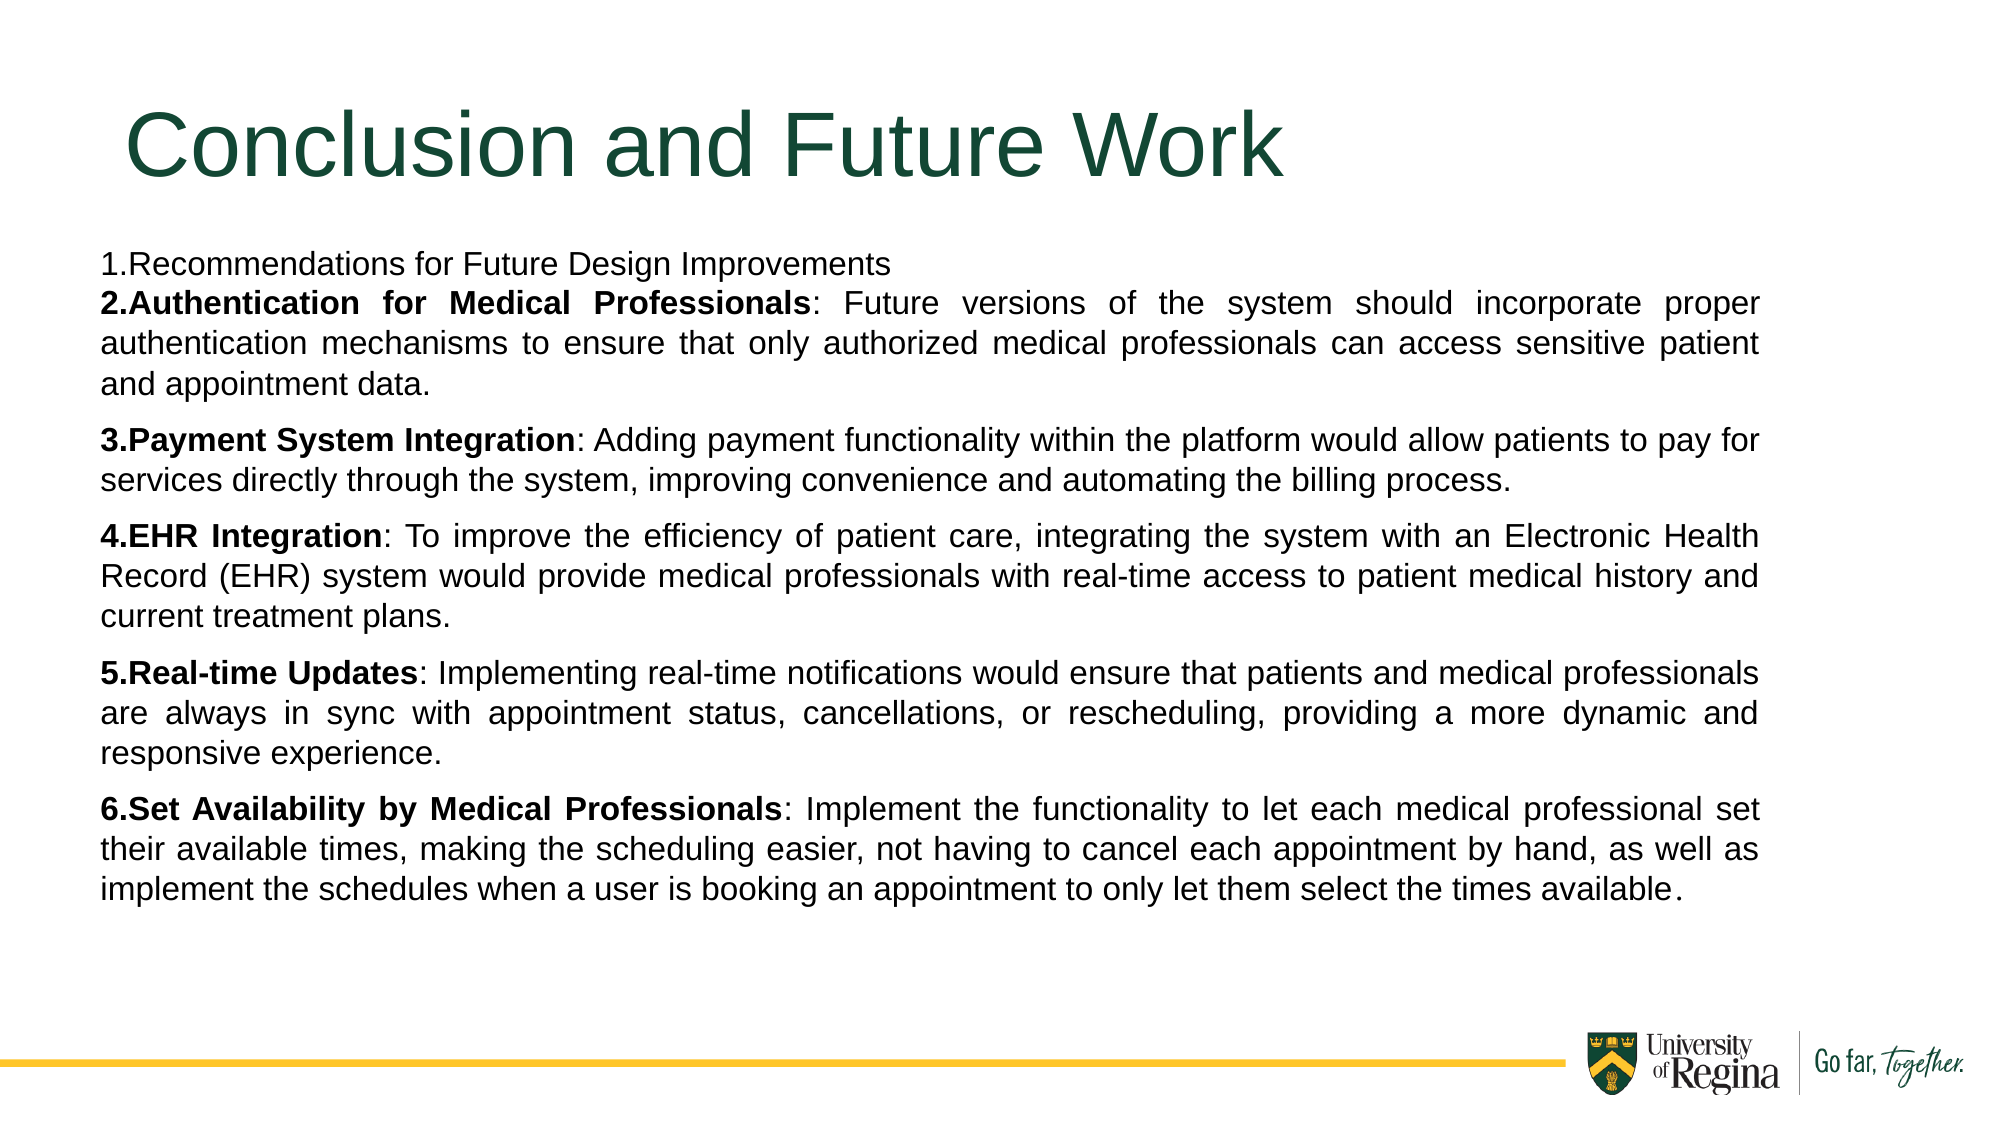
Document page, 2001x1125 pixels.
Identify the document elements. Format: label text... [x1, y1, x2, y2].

text_box [109, 234, 1871, 991]
text_box Recommendations for Future Design Improvements Authentication for Medical Professionals: Future versions of the system should incorporate proper authentication mechanisms to ensure that only authorized medical professionals can access sensitive patient and appointment data. Payment System Integration: Adding payment functionality within the platform would allow patients to pay for services directly through the system, improving convenience and automating the billing process. EHR Integration: To improve the efficiency of patient care, integrating the system with an Electronic Health Record (EHR) system would provide medical professionals with real-time access to patient medical history and current treatment plans. Real-time Updates: Implementing real-time notifications would ensure that patients and medical professionals are always in sync with appointment status, cancellations, or rescheduling, providing a more dynamic and responsive experience. Set Availability by Medical Professionals: Implement the functionality to let each medical professional set their available times, making the scheduling easier, not having to cancel each appointment by hand, as well as implement the schedules when a user is booking an appointment to only let them select the times available. [85, 234, 1777, 915]
list Conclusion and Future Work [109, 89, 1891, 213]
